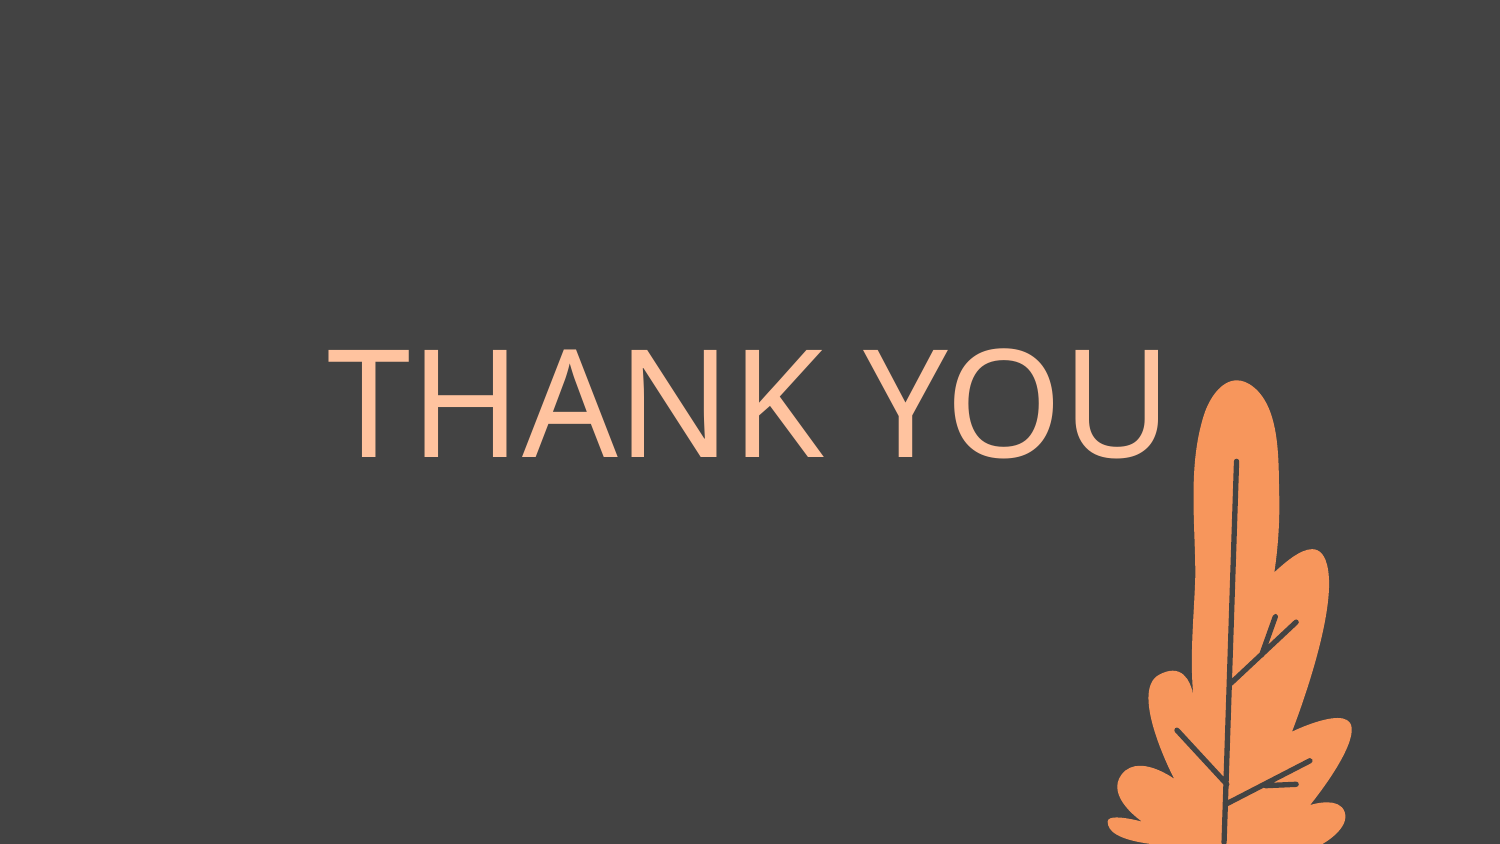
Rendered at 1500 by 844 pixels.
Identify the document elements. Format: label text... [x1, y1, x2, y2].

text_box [1104, 379, 1355, 844]
title THANK YOU [167, 388, 1099, 488]
